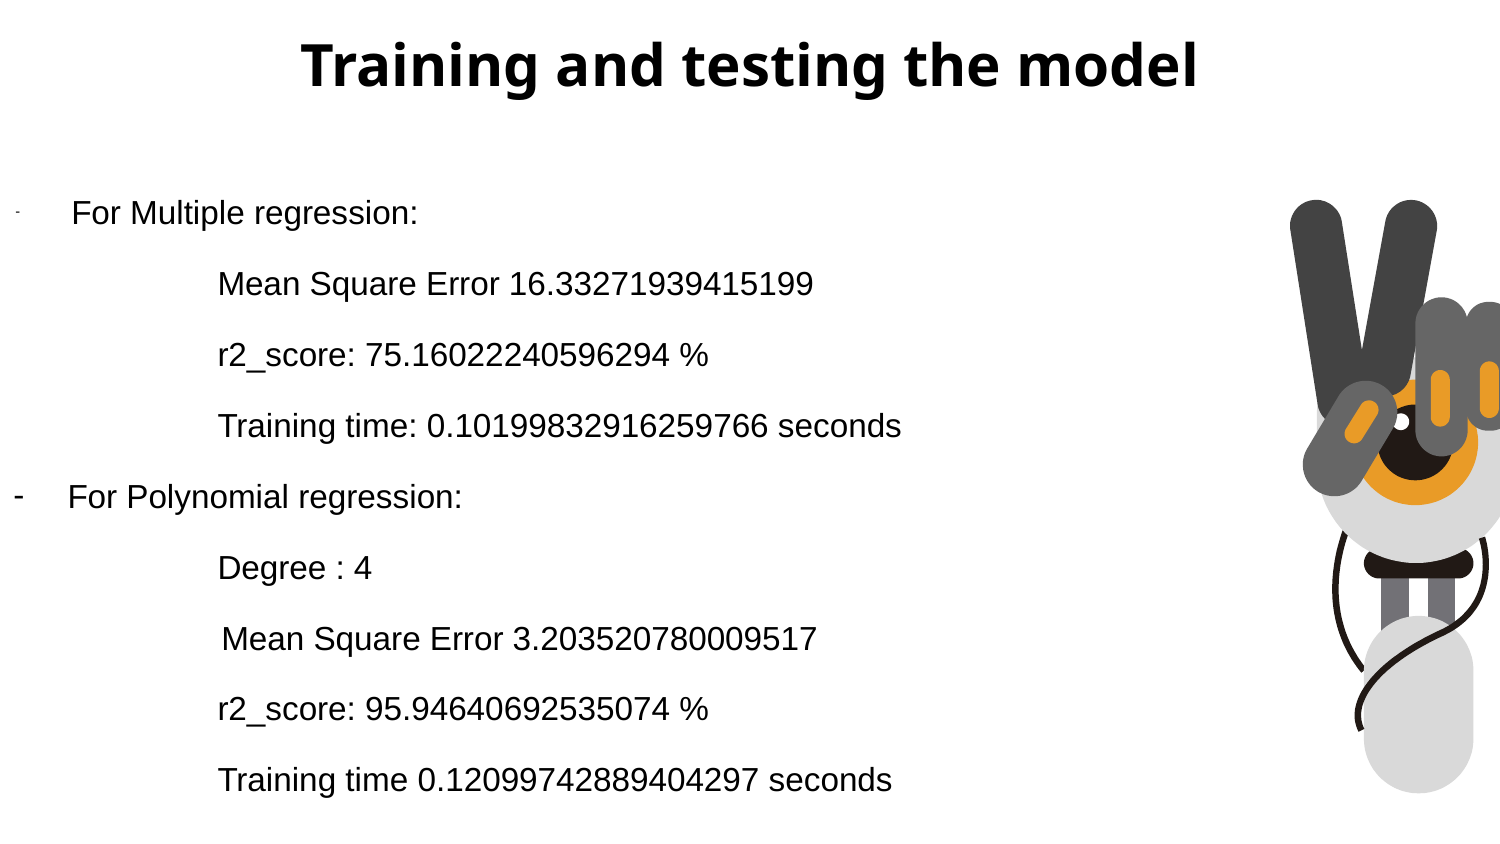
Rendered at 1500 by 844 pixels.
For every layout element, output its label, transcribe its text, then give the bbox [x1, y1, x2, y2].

title Training and testing the model [75, 67, 1425, 129]
text_box For Multiple regression: Mean Square Error 16.33271939415199 r2_score: 75.16022240596294 % Training time: 0.10199832916259766 seconds For Polynomial regression: Degree : 4 Mean Square Error 3.203520780009517 r2_score: 95.94640692535074 % Training time 0.12099742889404297 seconds [0, 105, 1230, 814]
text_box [1289, 199, 1500, 794]
